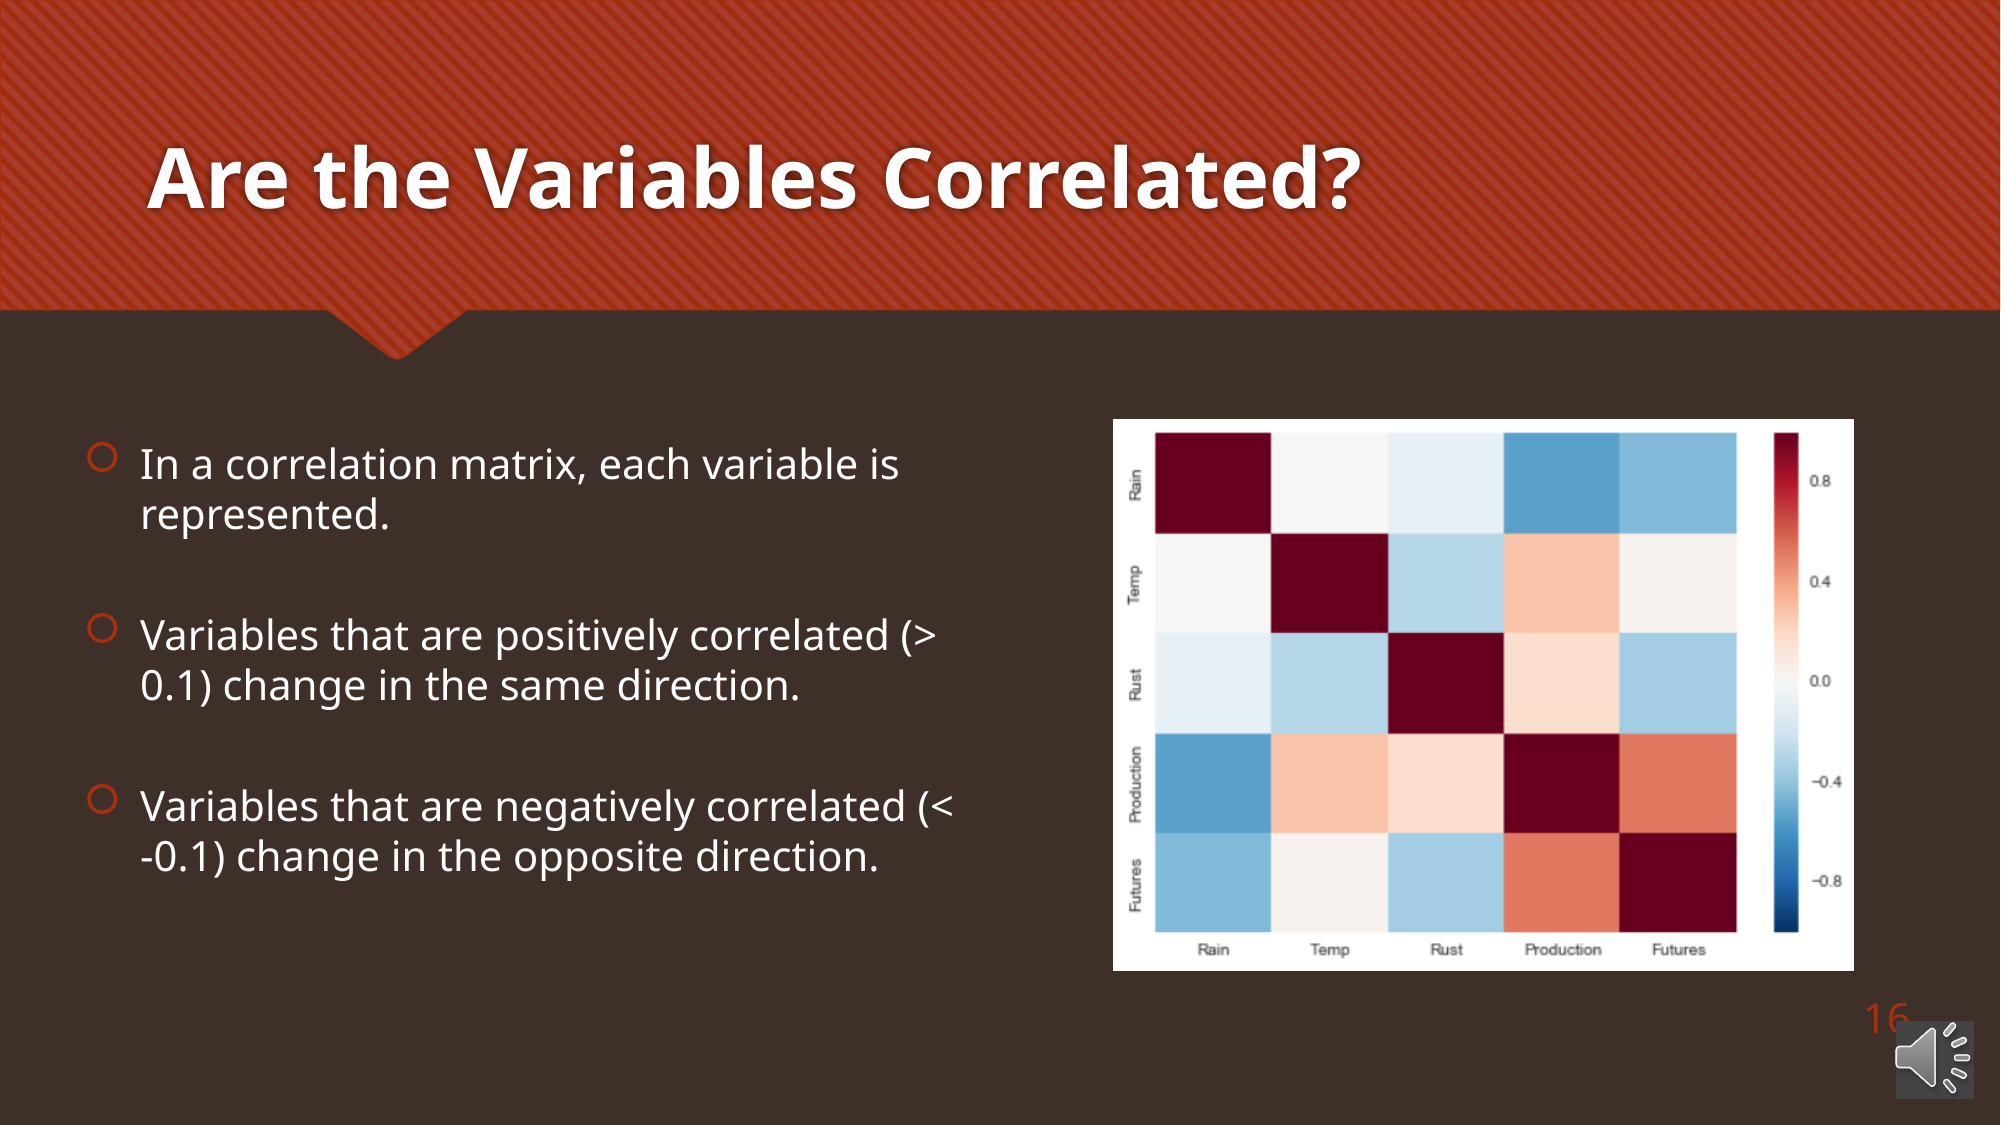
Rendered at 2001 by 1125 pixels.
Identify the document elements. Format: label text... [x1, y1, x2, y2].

title Are the Variables Correlated? [132, 73, 1868, 233]
slide_number 16 [1751, 970, 1926, 1051]
text_box In a correlation matrix, each variable is represented. Variables that are positively correlated (> 0.1) change in the same direction. Variables that are negatively correlated (< -0.1) change in the opposite direction. [69, 359, 989, 956]
picture [1894, 1019, 1976, 1101]
picture [1112, 418, 1854, 971]
